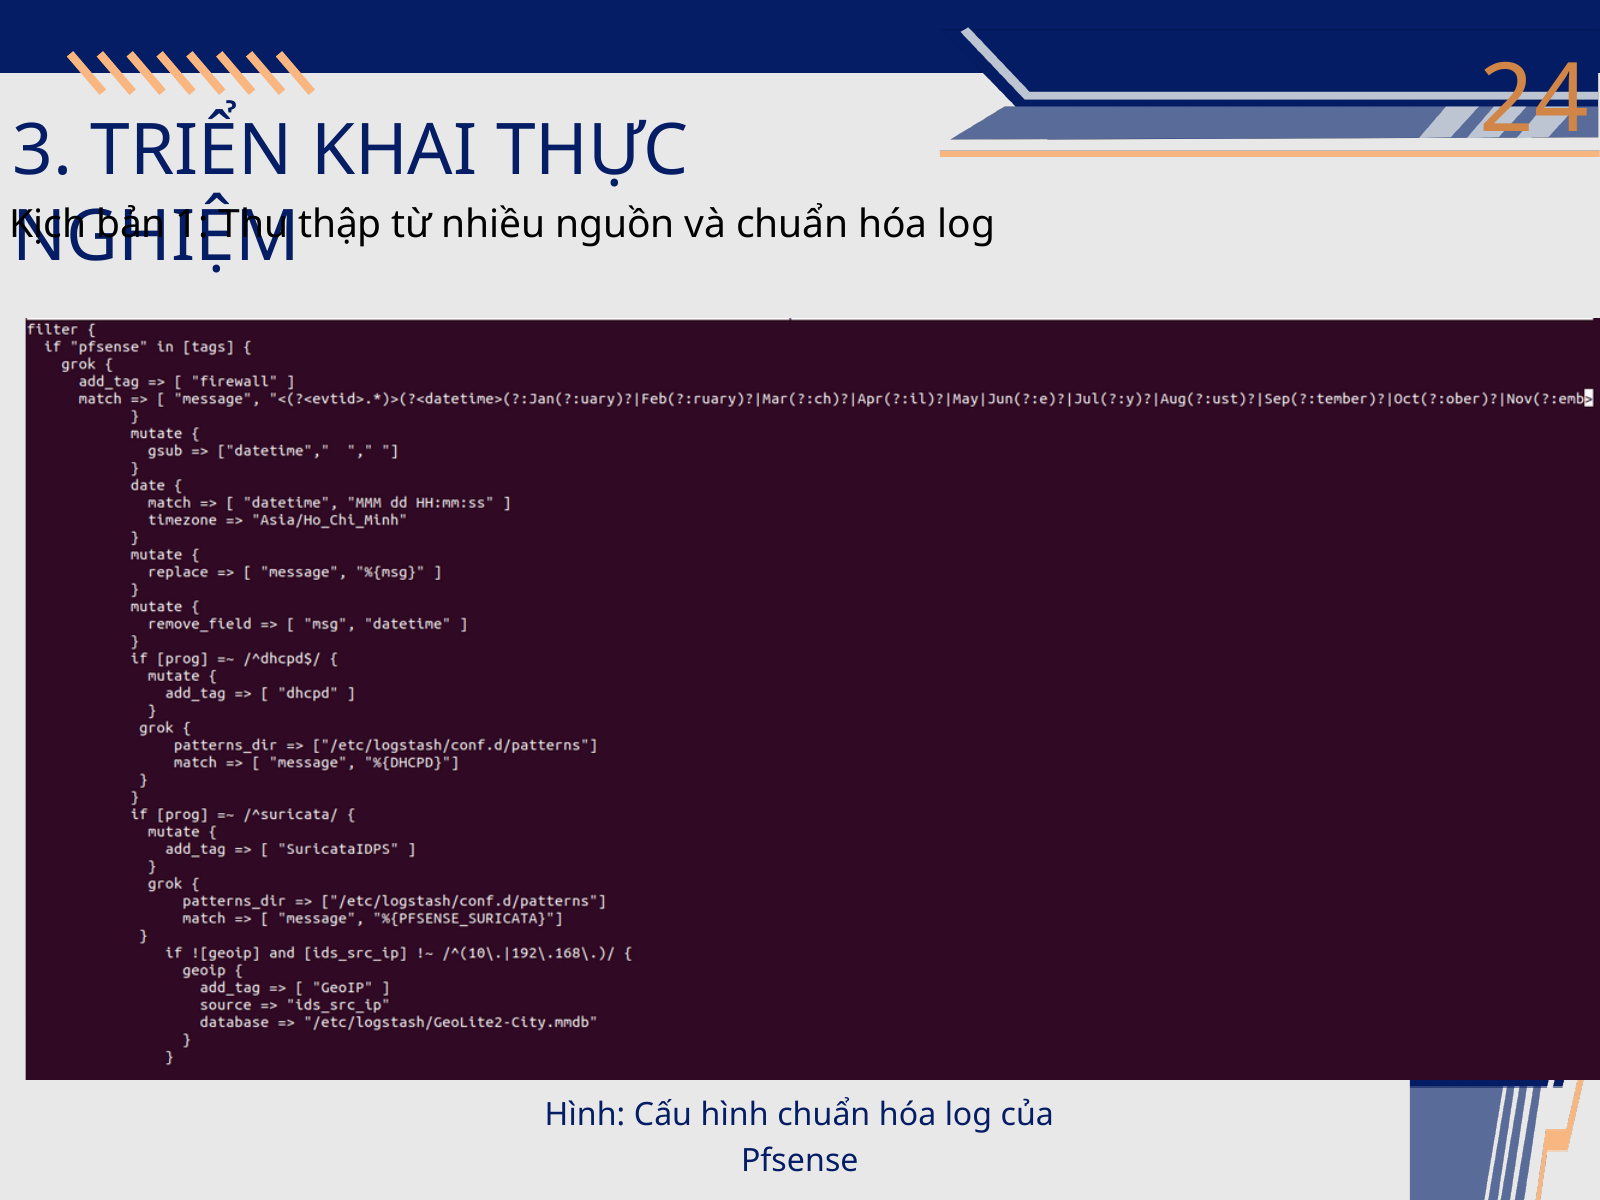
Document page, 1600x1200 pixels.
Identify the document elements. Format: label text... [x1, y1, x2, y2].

text_box [25, 318, 1600, 1081]
text_box 3. TRIỂN KHAI THỰC NGHIỆM [12, 168, 984, 190]
text_box 3. TRIỂN KHAI THỰC NGHIỆM [12, 245, 984, 275]
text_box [0, 0, 1600, 157]
text_box Hình: Cấu hình chuẩn hóa log của Pfsense [504, 1087, 1096, 1178]
text_box Kịch bản 1: Thu thập từ nhiều nguồn và chuẩn hóa log [0, 190, 1328, 245]
text_box [1409, 1081, 1600, 1200]
